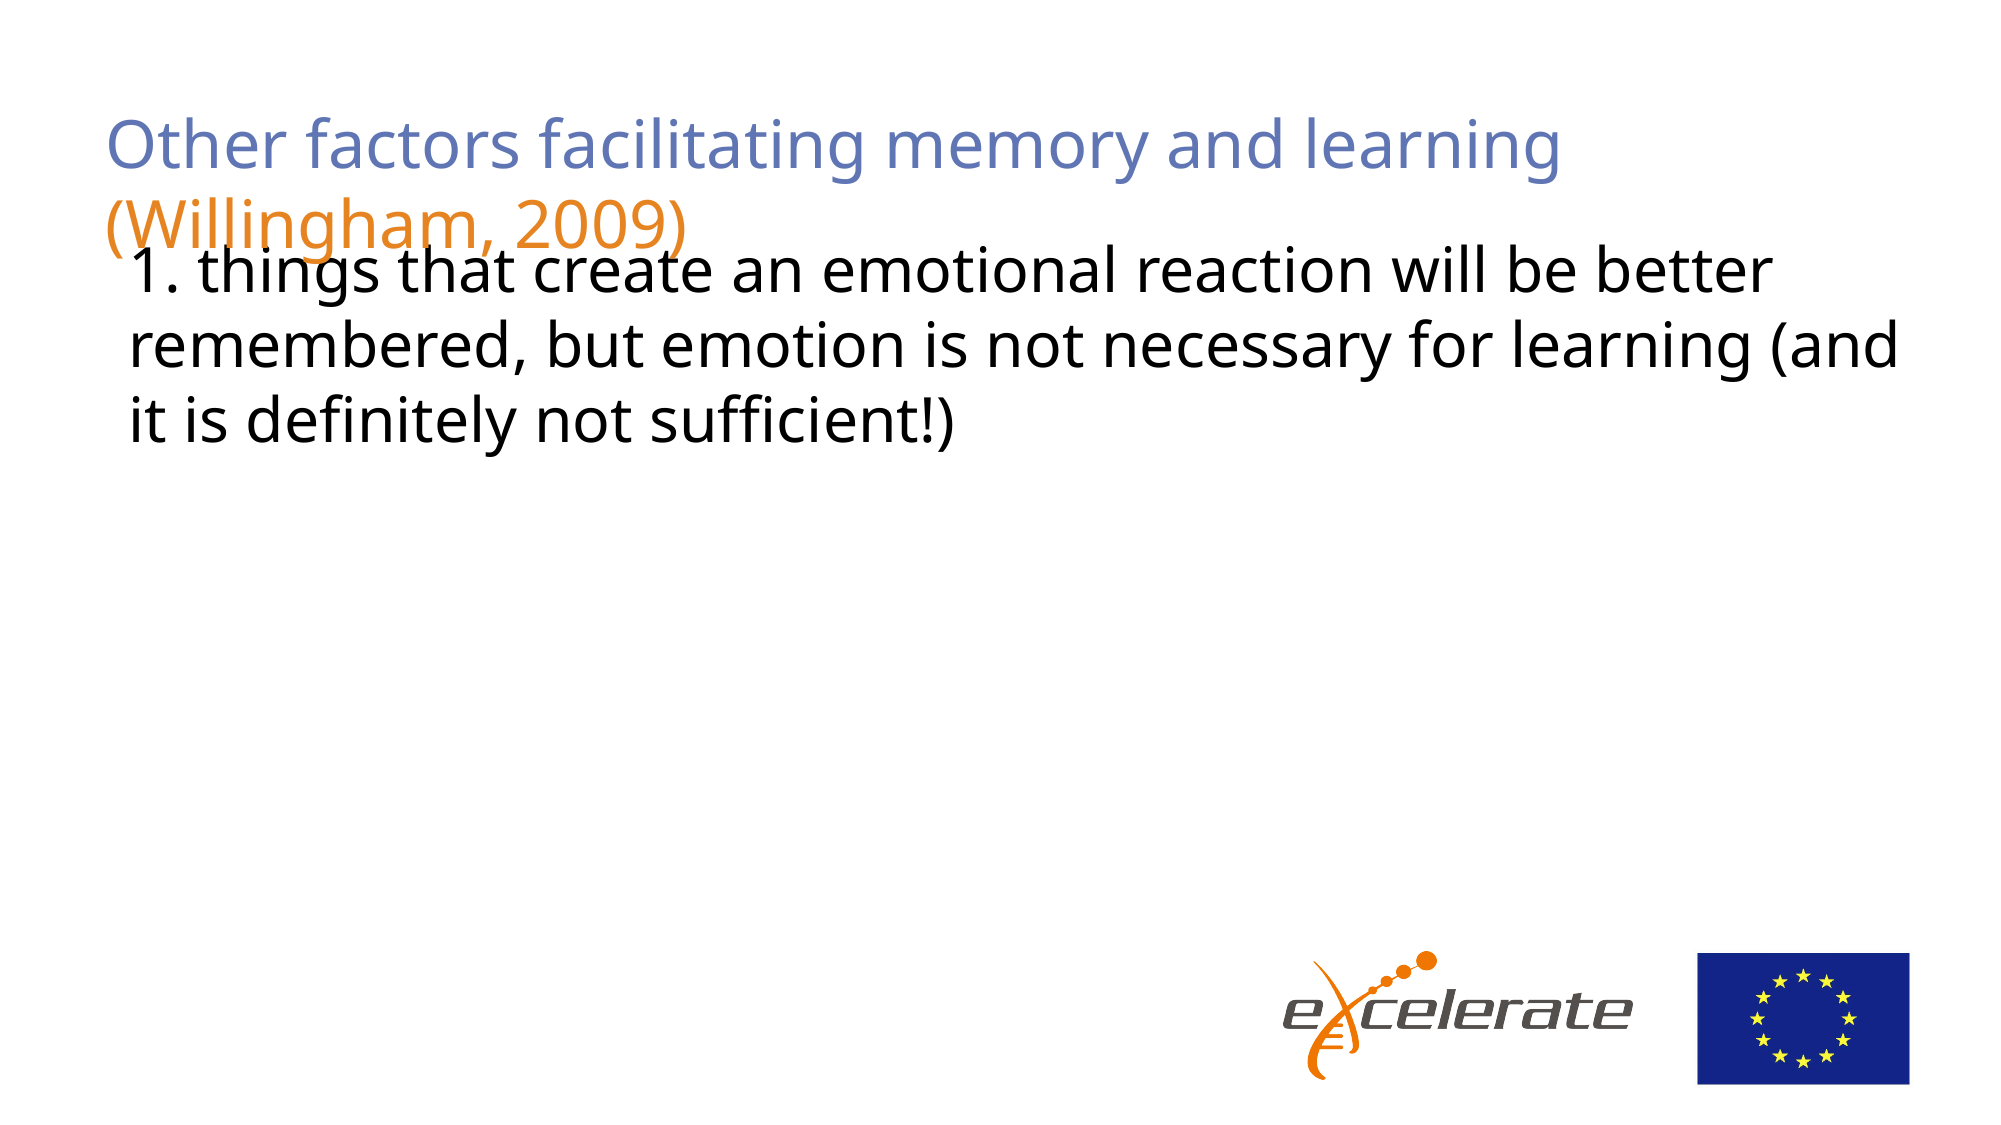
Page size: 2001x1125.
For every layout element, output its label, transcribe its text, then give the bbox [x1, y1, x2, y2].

picture [1693, 949, 1913, 1088]
title Other factors facilitating memory and learning (Willingham, 2009) [105, 101, 1923, 200]
list 1. things that create an emotional reaction will be better remembered, but emotion is not necessary for learning (and it is definitely not sufficient!) 2. if you don't pay attention to something, you can't learn it 3. repetition helps but repetition alone is not sufficient 4. wanting to remember something has little or no effect 5. thinking about meaning is good for memory 6. practice makes learning long lasting 7. spaced practice is of great benefit for memory [122, 229, 1906, 1027]
picture [1283, 1027, 1633, 1080]
